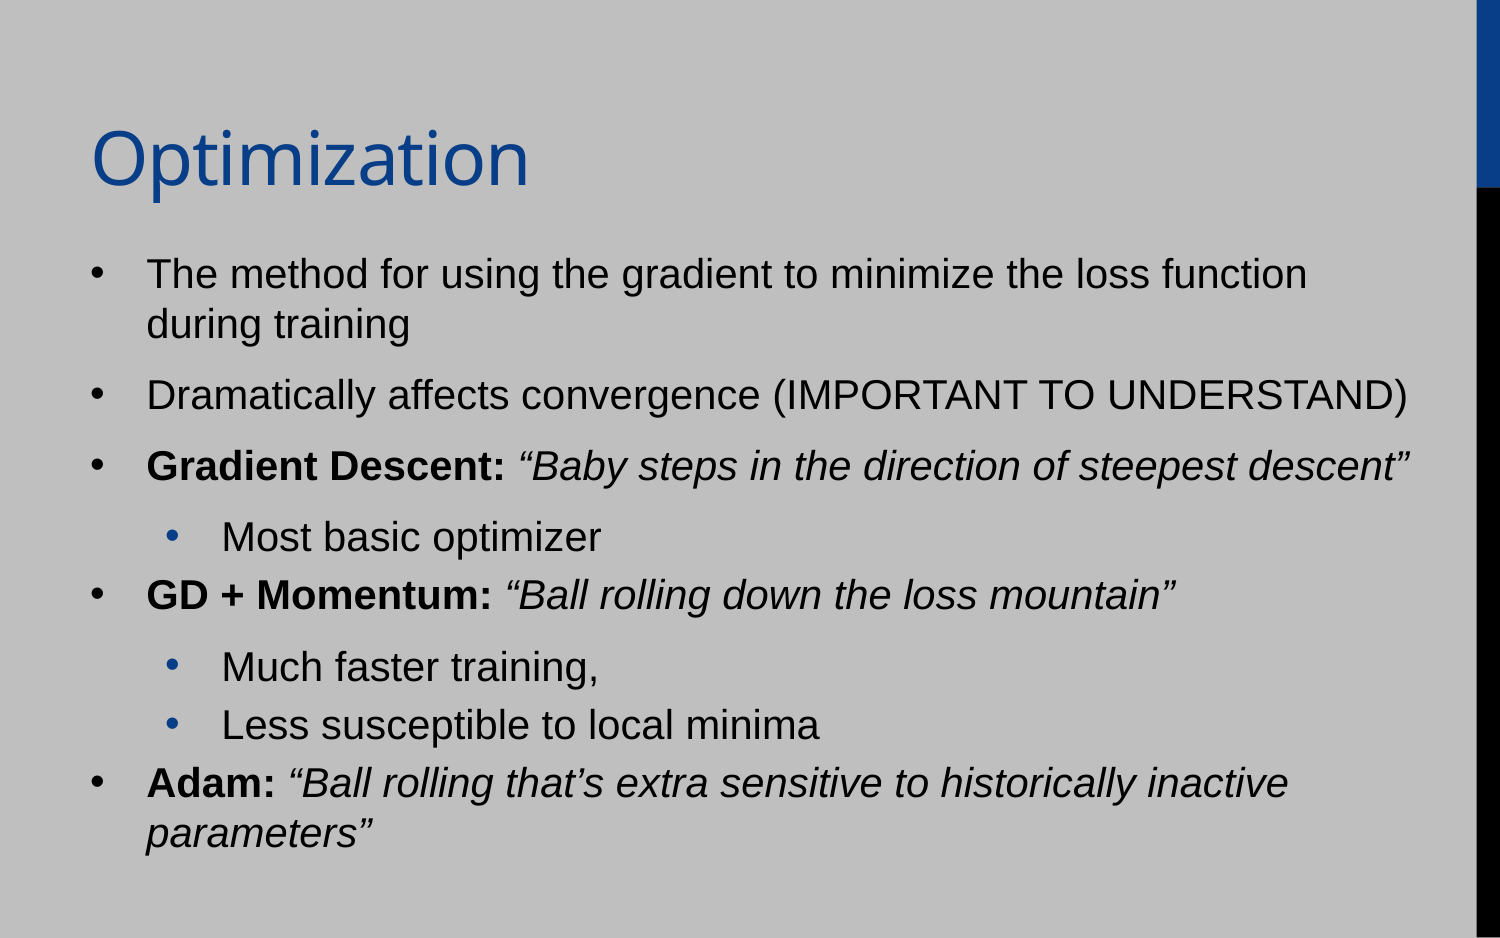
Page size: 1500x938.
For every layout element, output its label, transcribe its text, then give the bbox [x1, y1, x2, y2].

list The method for using the gradient to minimize the loss function during training Dramatically affects convergence (IMPORTANT TO UNDERSTAND) Gradient Descent: “Baby steps in the direction of steepest descent” Most basic optimizer GD + Momentum: “Ball rolling down the loss mountain” Much faster training, Less susceptible to local minima Adam: “Ball rolling that’s extra sensitive to historically inactive parameters” [75, 239, 1428, 903]
title Optimization [75, 20, 1025, 209]
